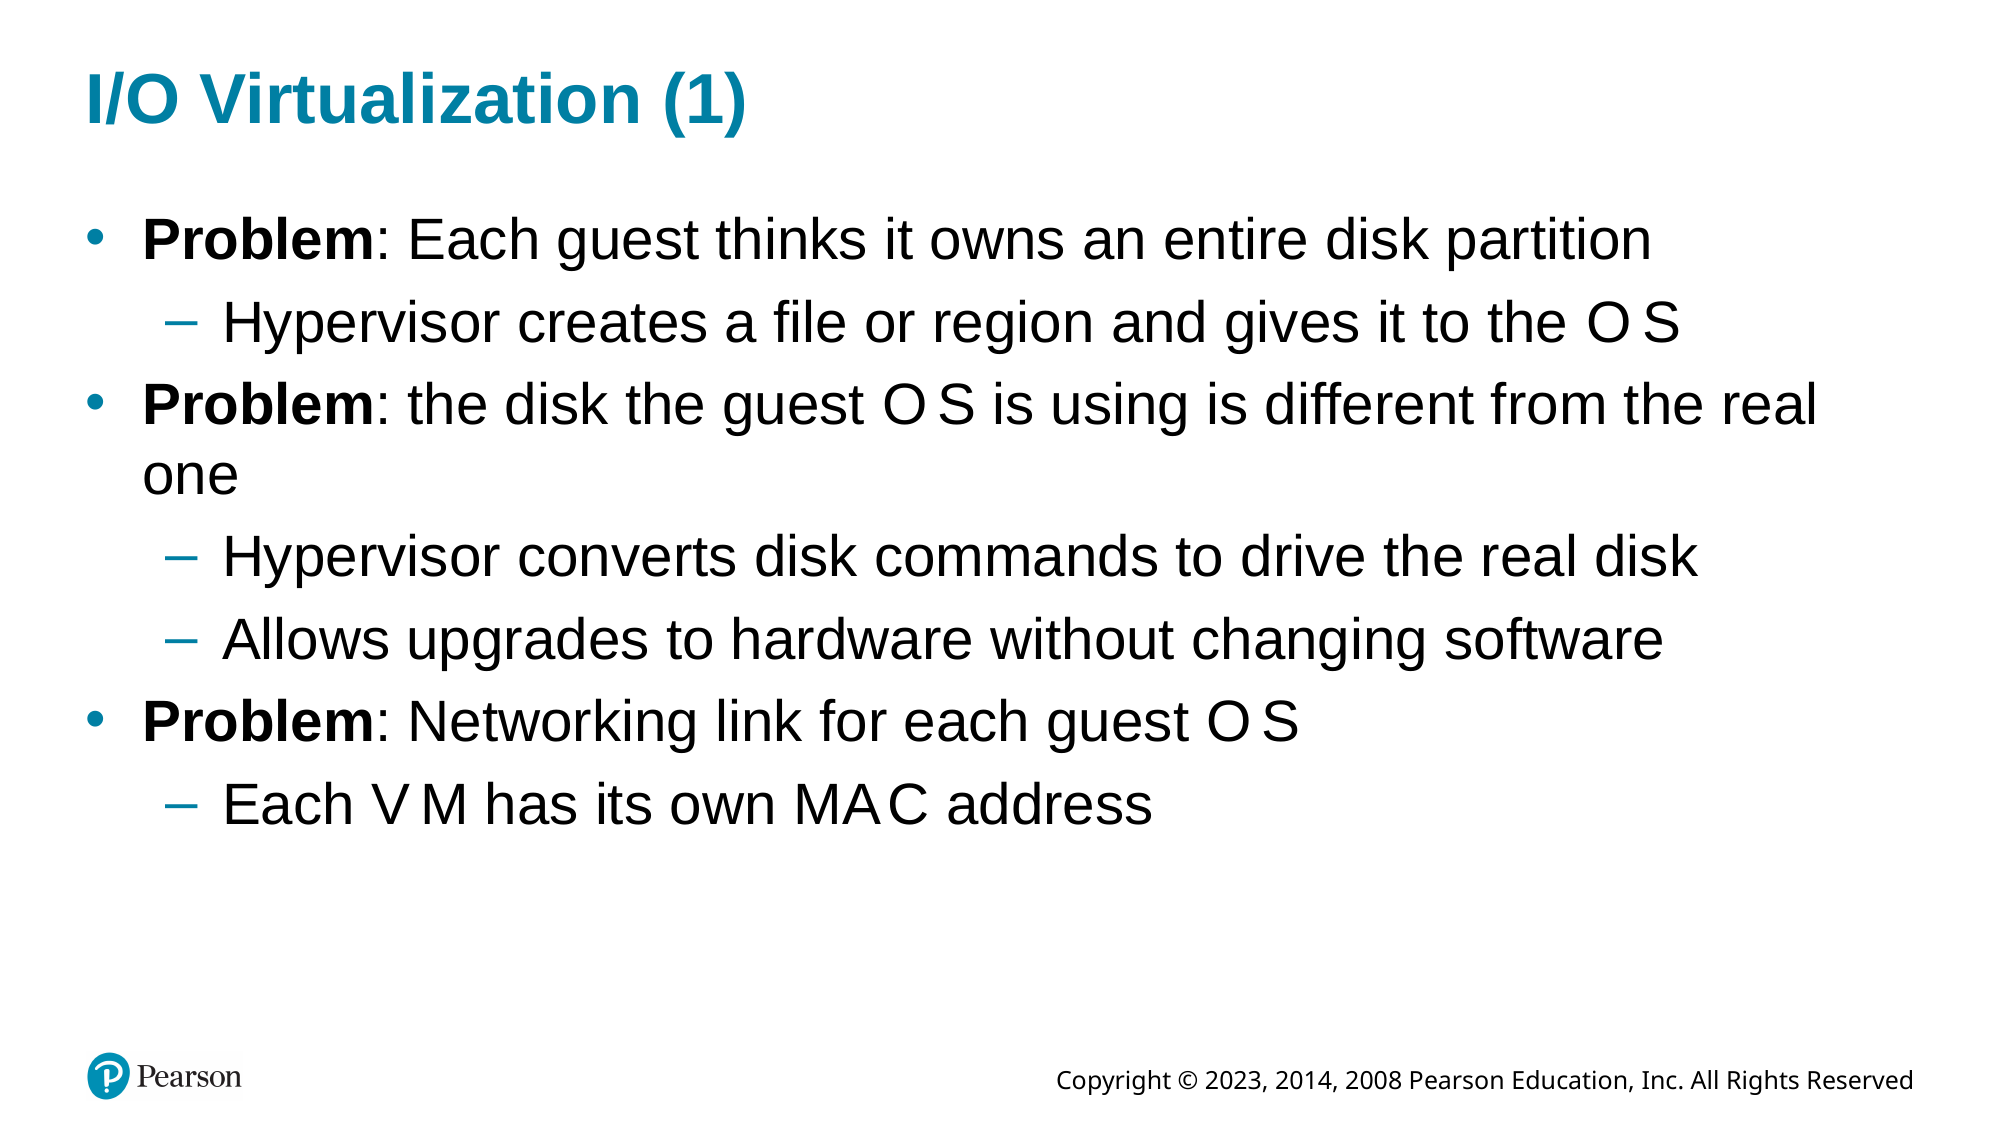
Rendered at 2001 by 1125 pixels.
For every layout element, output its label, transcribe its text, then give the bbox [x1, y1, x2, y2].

list Problem: Each guest thinks it owns an entire disk partition Hypervisor creates a file or region and gives it to the O S Problem: the disk the guest O S is using is different from the real one Hypervisor converts disk commands to drive the real disk Allows upgrades to hardware without changing software Problem: Networking link for each guest O S Each V M has its own M A C address [85, 196, 1916, 841]
title I/O Virtualization (1) [85, 0, 1916, 193]
picture [86, 1051, 243, 1101]
